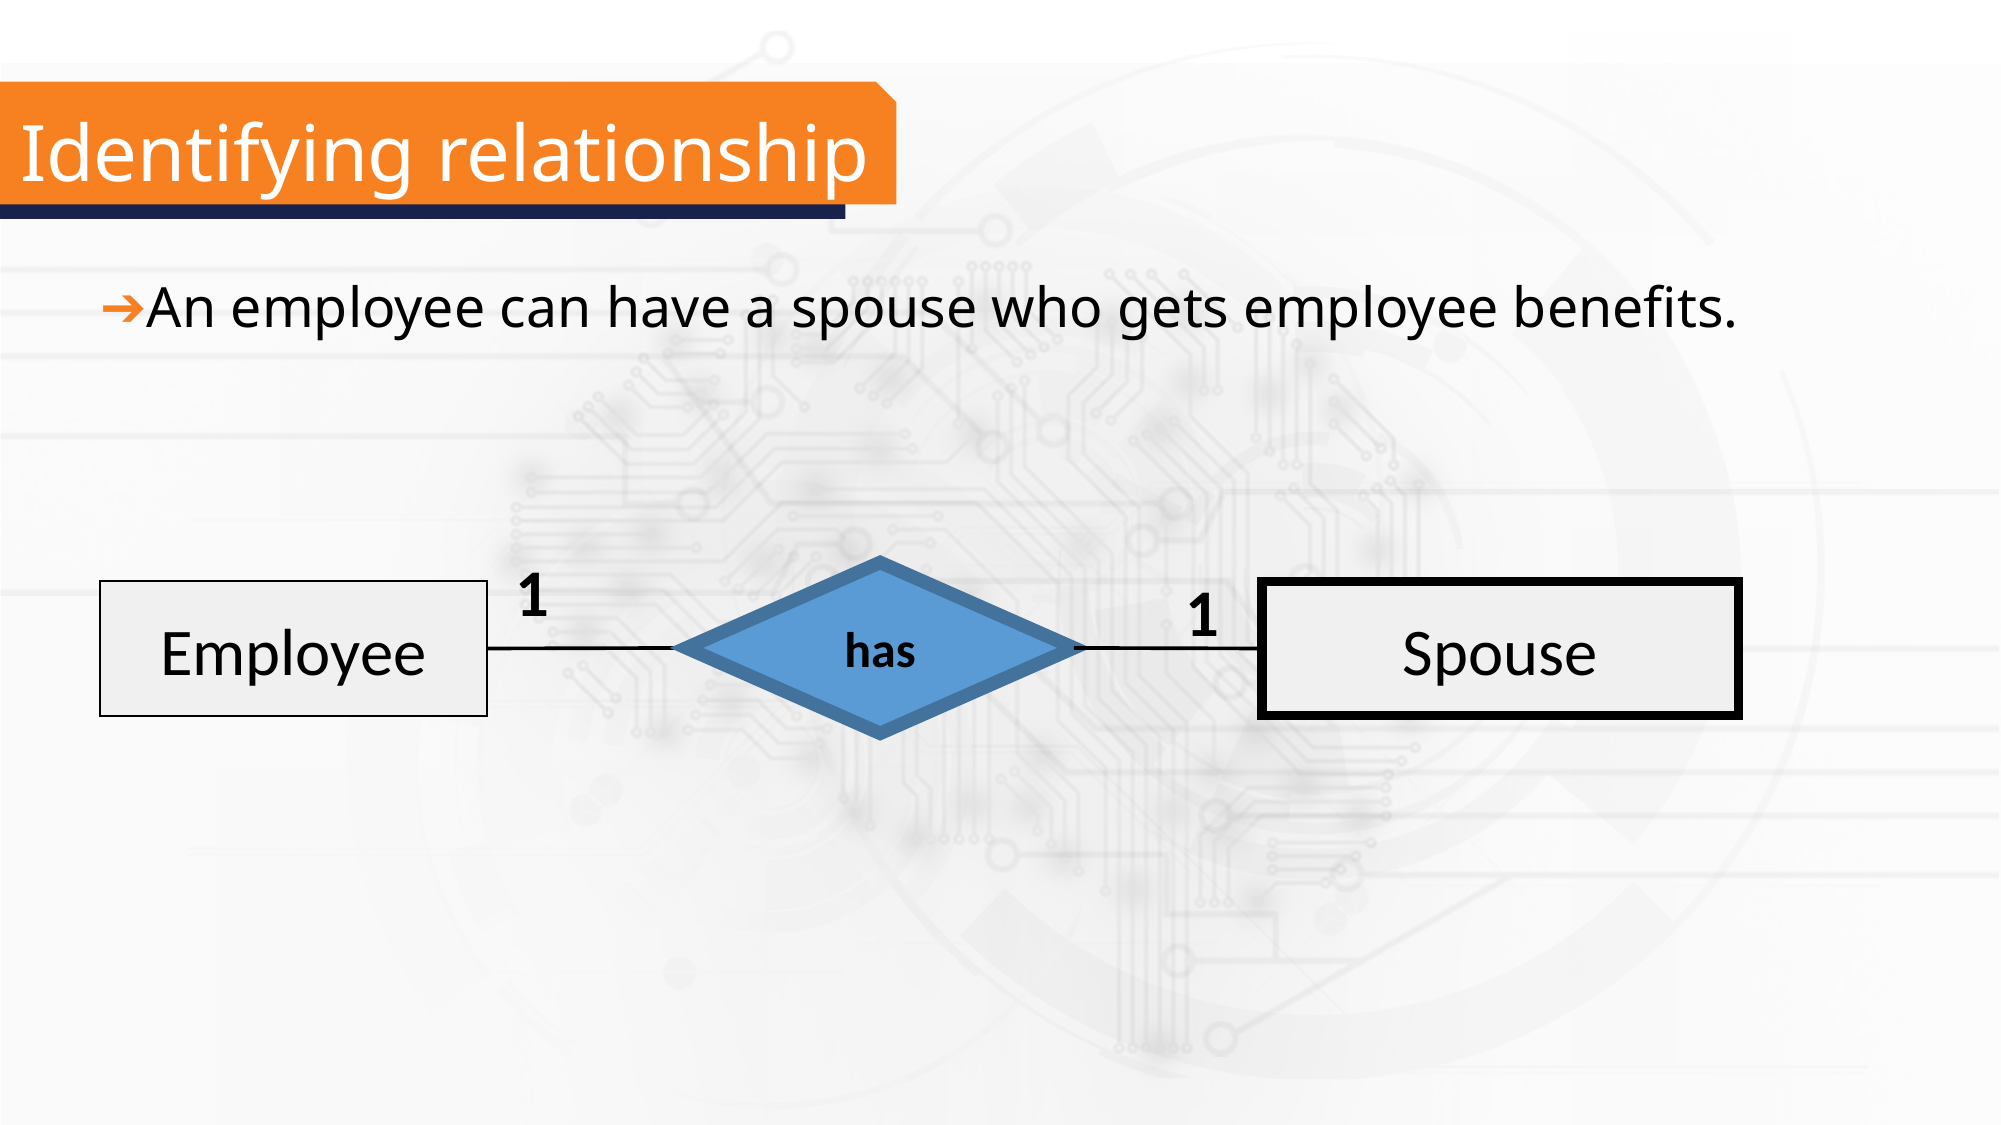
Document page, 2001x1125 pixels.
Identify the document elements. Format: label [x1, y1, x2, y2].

text_box [0, 29, 1999, 1125]
picture [1, 63, 2000, 1125]
